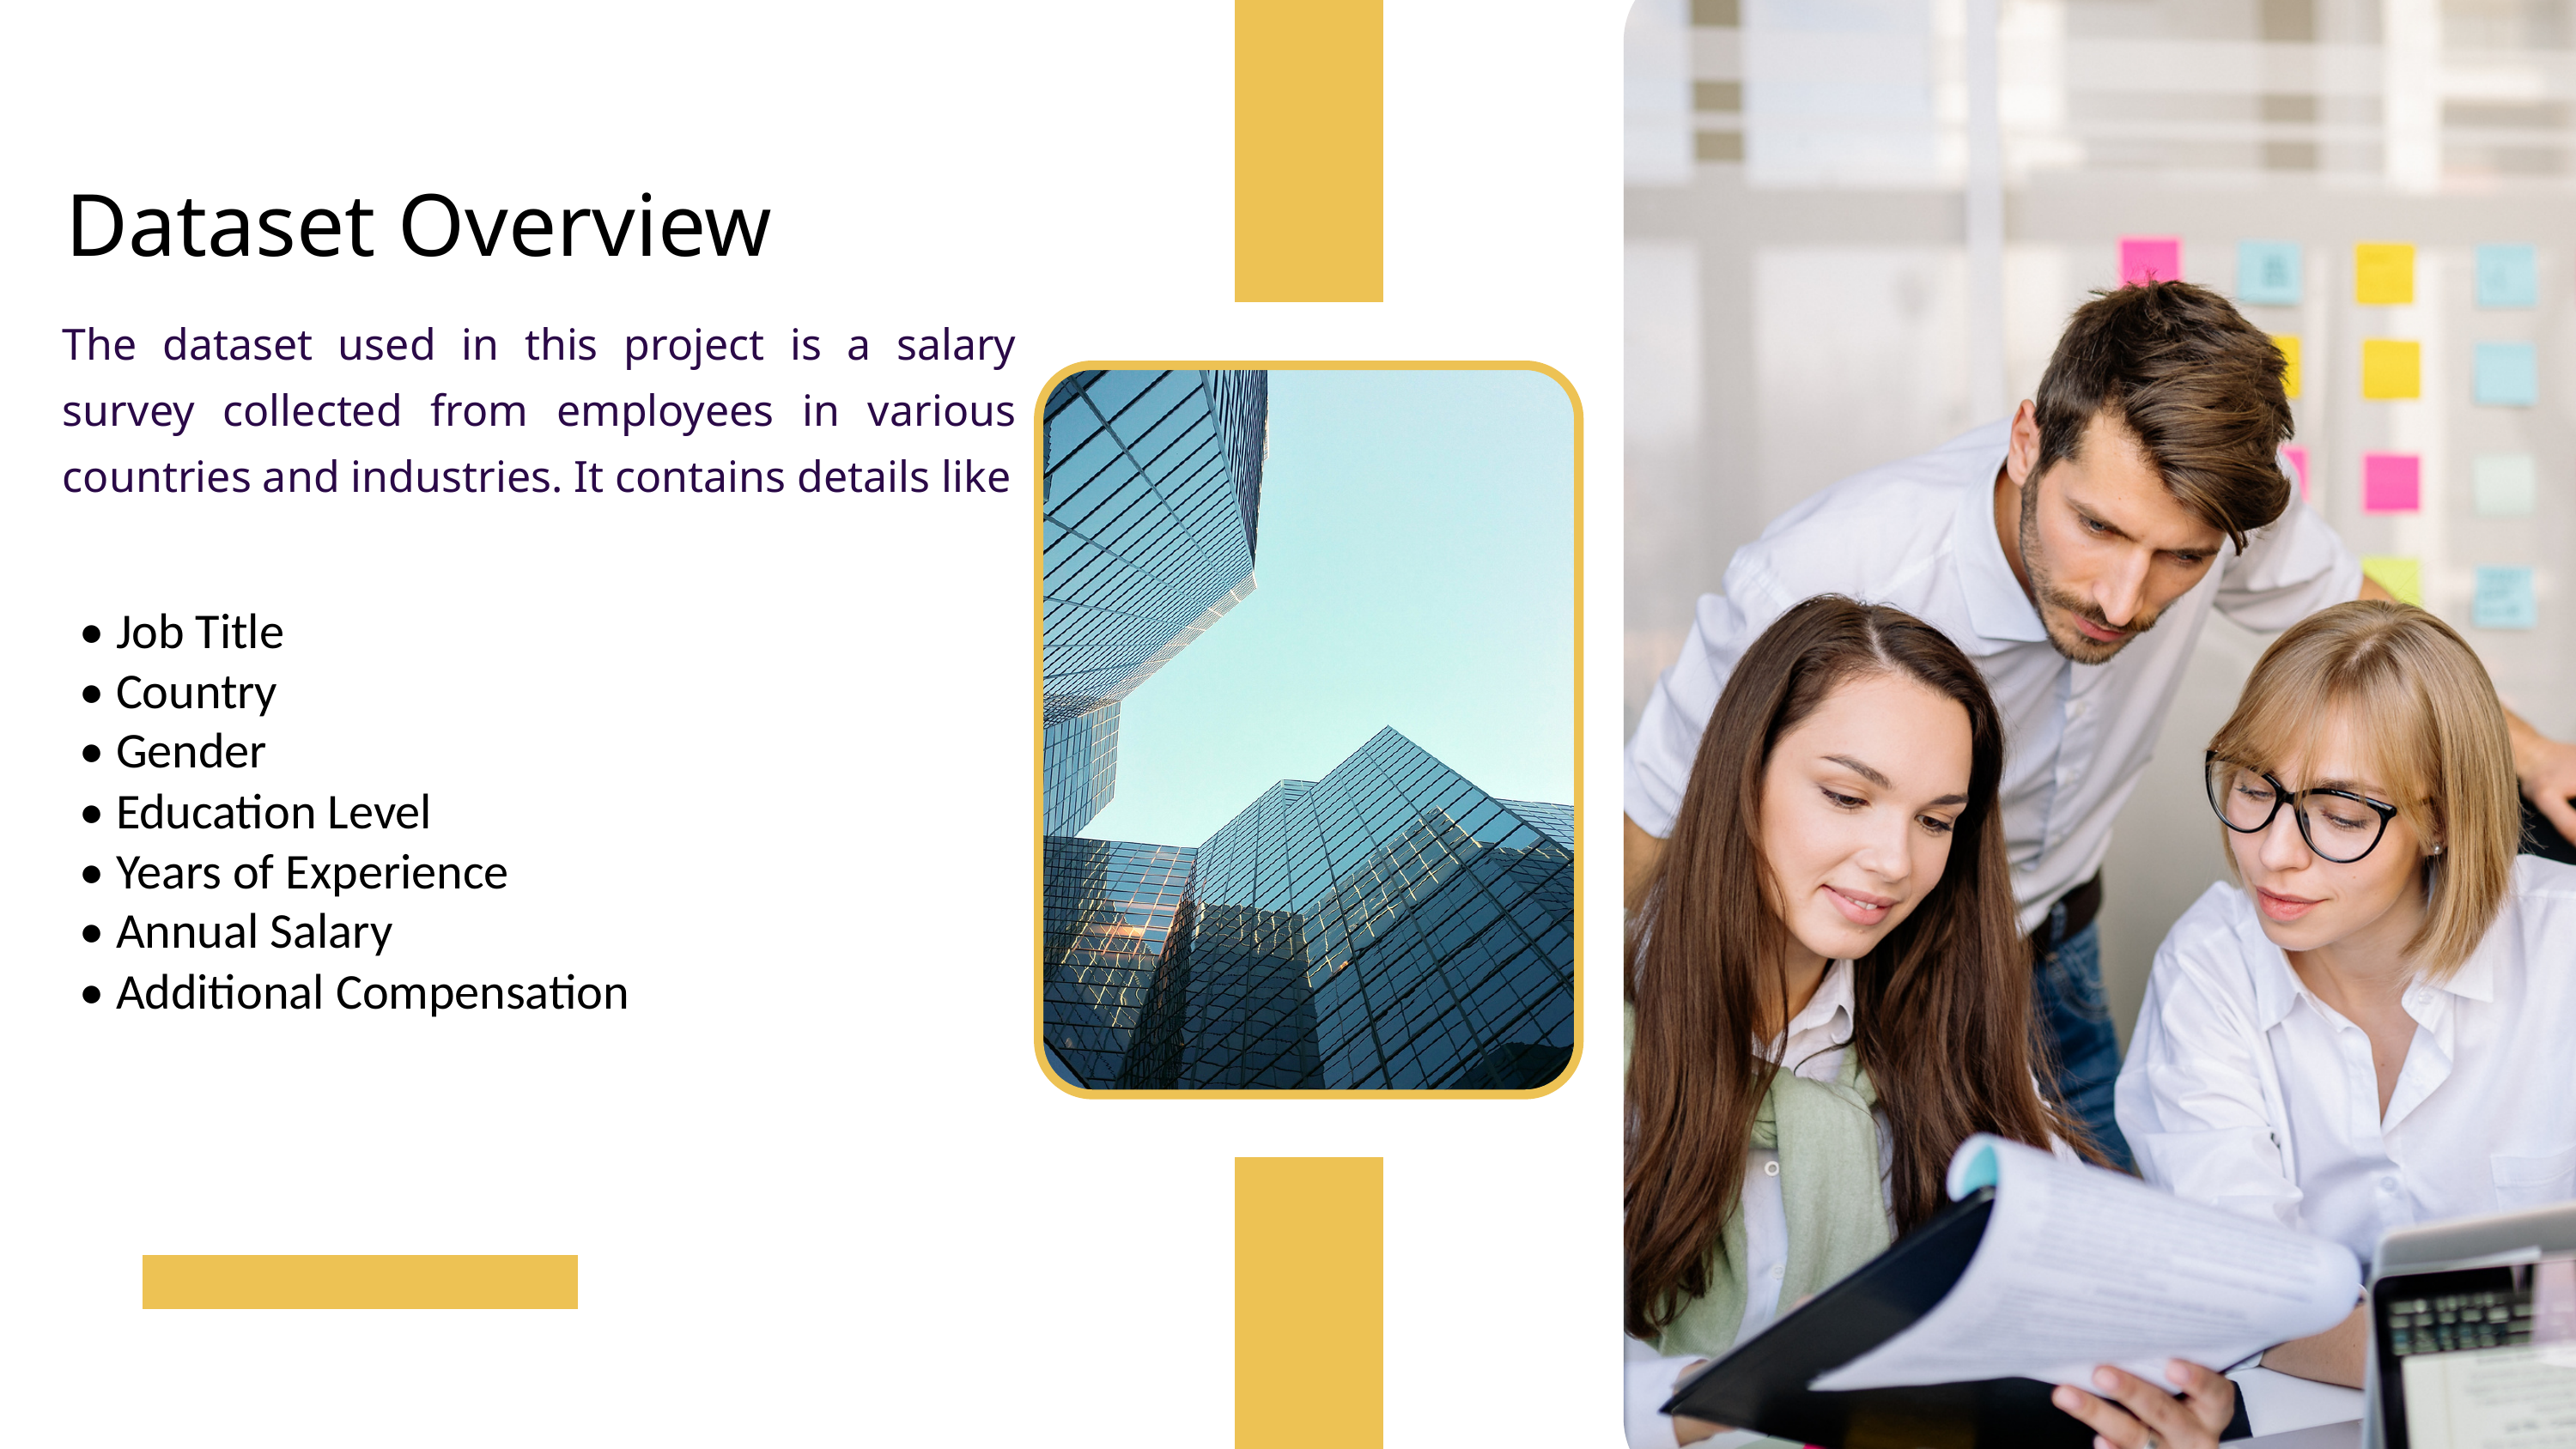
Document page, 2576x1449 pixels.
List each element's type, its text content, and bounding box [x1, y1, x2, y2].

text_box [1234, 0, 1383, 303]
text_box The dataset used in this project is a salary survey collected from employees in various countries and industries. It contains details like [62, 302, 1017, 501]
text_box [143, 1254, 578, 1310]
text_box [1033, 360, 1584, 1100]
text_box • Job Title • Country • Gender • Education Level • Years of Experience • Annual Salary • Additional Compensation [67, 591, 643, 1025]
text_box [1623, 0, 2576, 1449]
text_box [1234, 1156, 1383, 1449]
text_box Dataset Overview [65, 127, 1153, 274]
